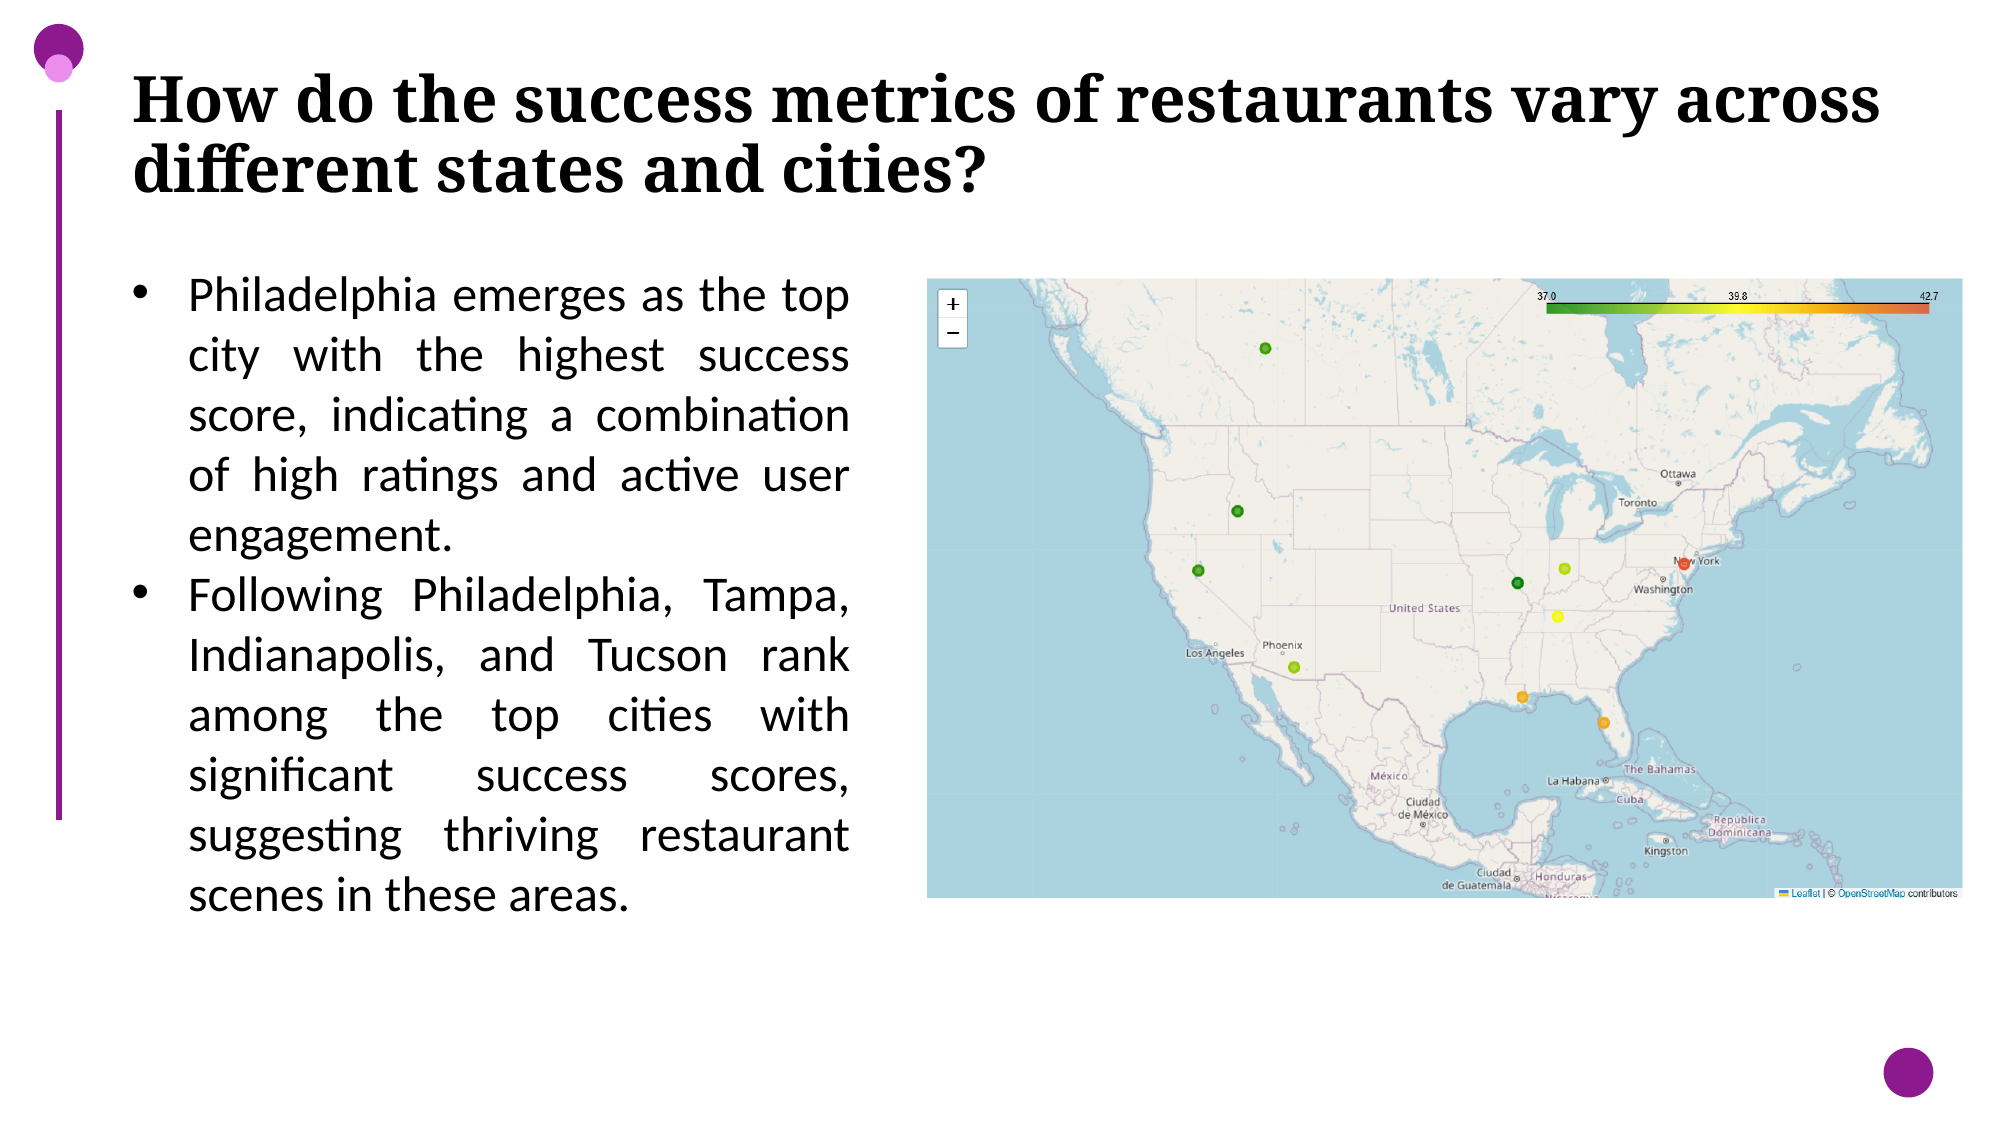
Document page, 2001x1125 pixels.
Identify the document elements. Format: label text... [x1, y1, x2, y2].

text_box Philadelphia emerges as the top city with the highest success score, indicating a combination of high ratings and active user engagement. Following Philadelphia, Tampa, Indianapolis, and Tucson rank among the top cities with significant success scores, suggesting thriving restaurant scenes in these areas. [116, 253, 866, 929]
picture [925, 275, 1966, 898]
title How do the success metrics of restaurants vary across different states and cities? [117, 59, 1926, 214]
